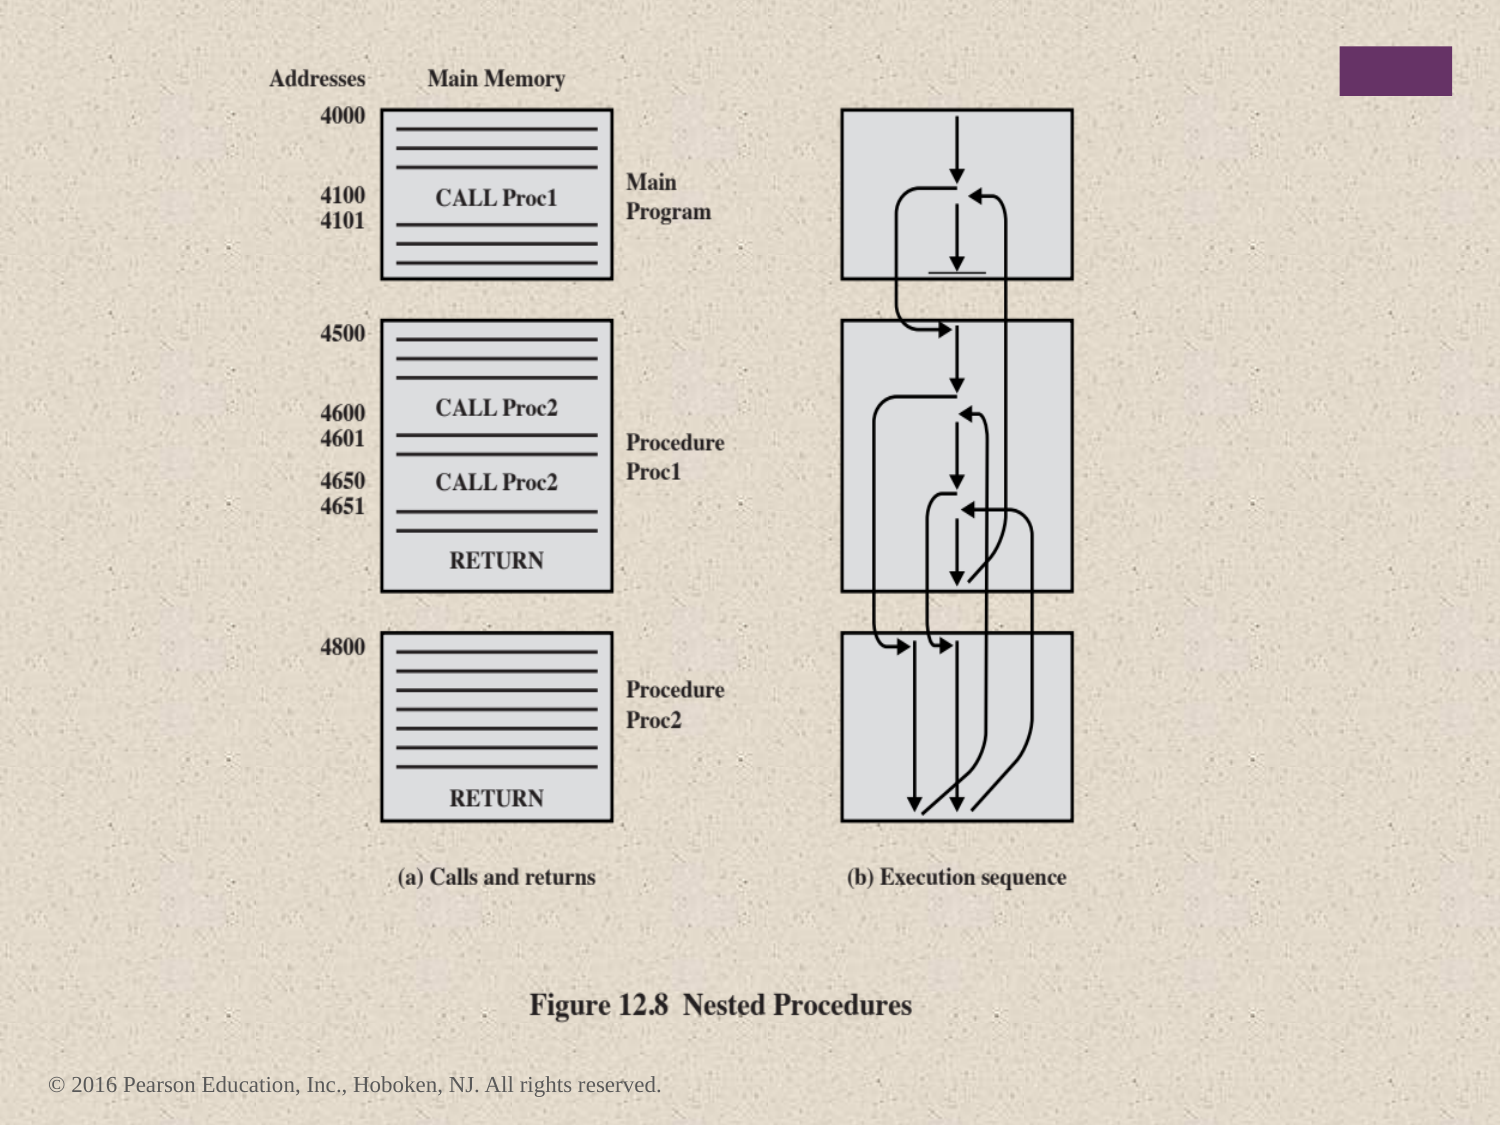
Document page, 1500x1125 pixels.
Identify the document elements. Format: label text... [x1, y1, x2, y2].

footer © 2016 Pearson Education, Inc., Hoboken, NJ. All rights reserved. [33, 1053, 1038, 1114]
picture [0, 0, 1500, 1125]
